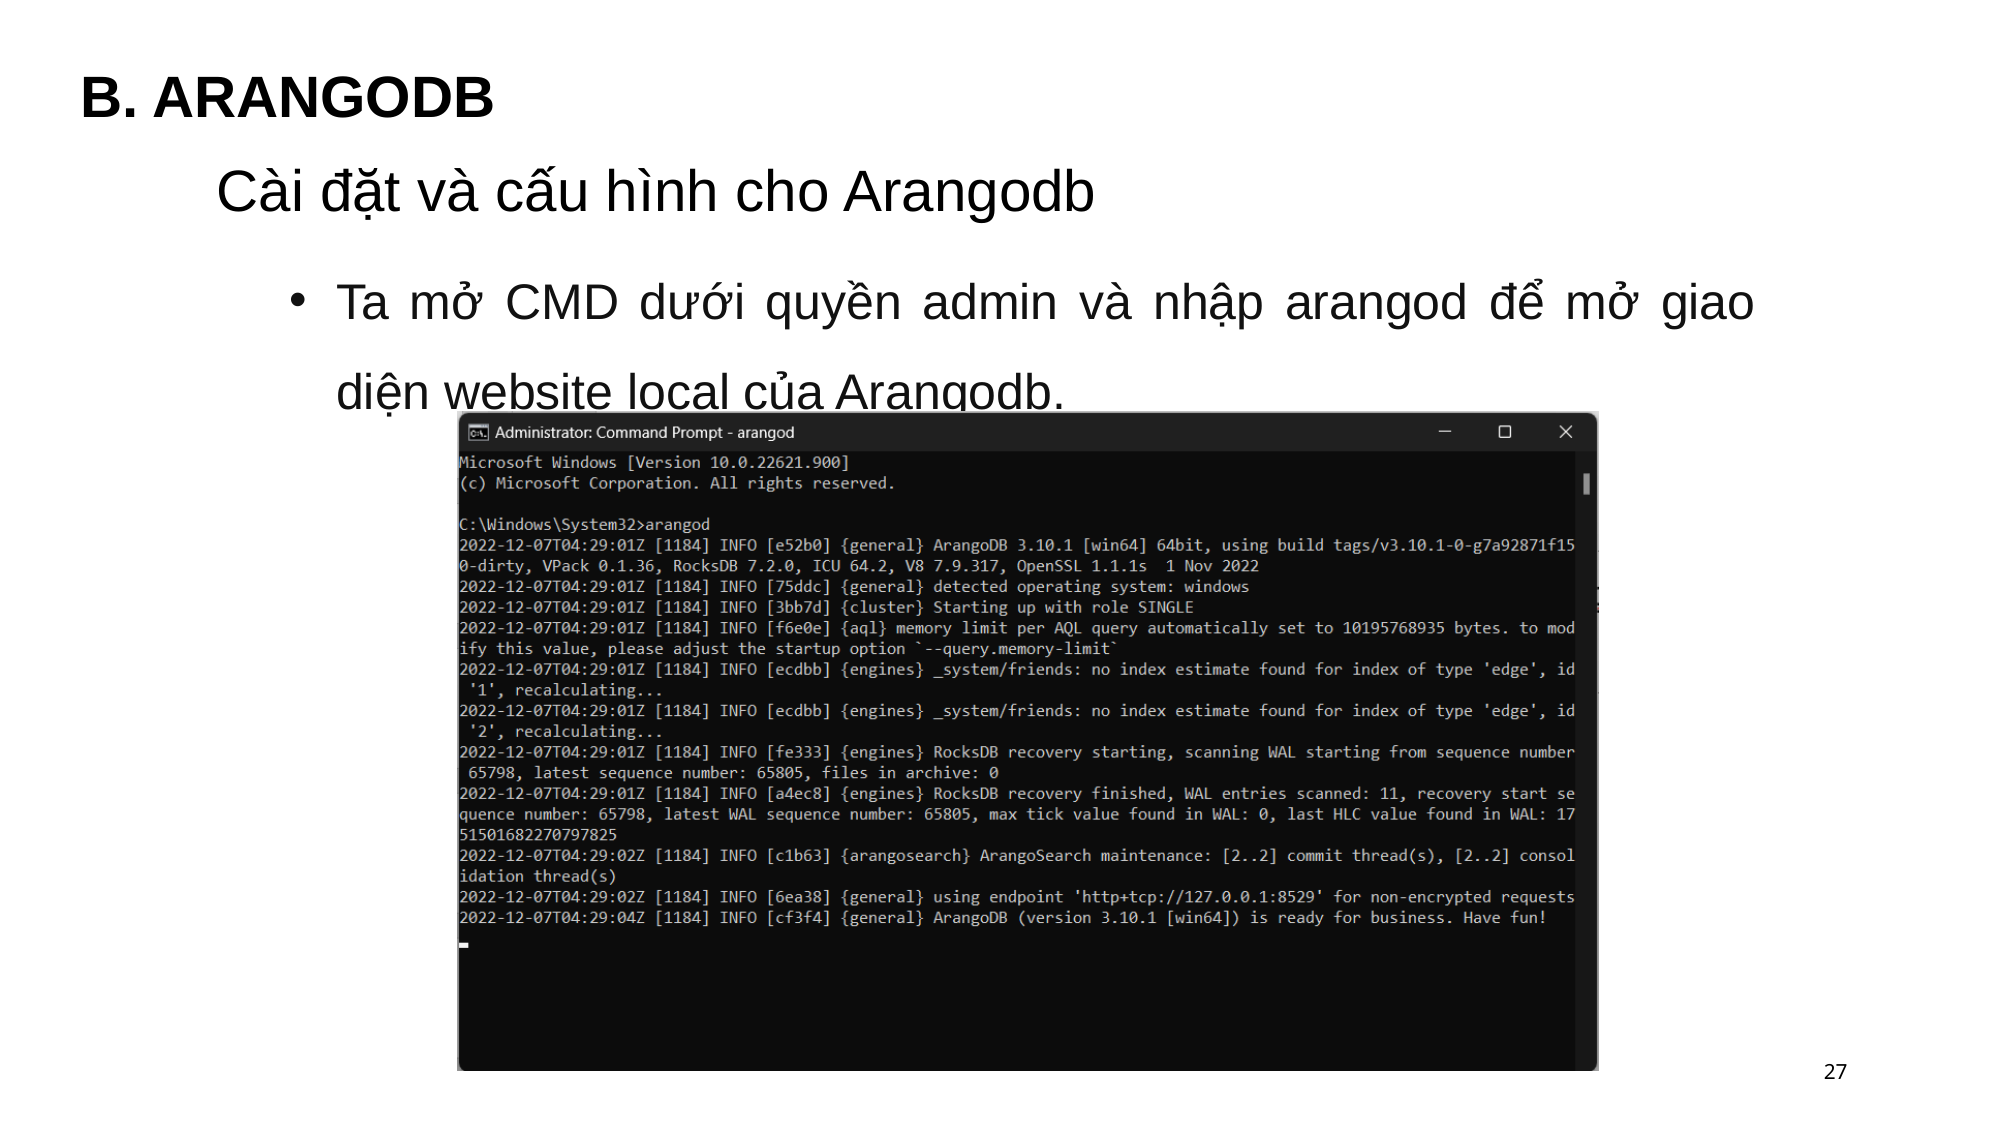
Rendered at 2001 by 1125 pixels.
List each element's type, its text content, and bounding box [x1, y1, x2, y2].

title B. Arangodb [65, 5, 1791, 148]
text_box Ta mở CMD dưới quyền admin và nhập arangod để mở giao diện website local của Arangodb. [274, 231, 1771, 427]
slide_number 27 [1412, 1042, 1863, 1103]
text_box Cài đặt và cấu hình cho Arangodb [201, 145, 1799, 231]
picture [457, 411, 1599, 1071]
